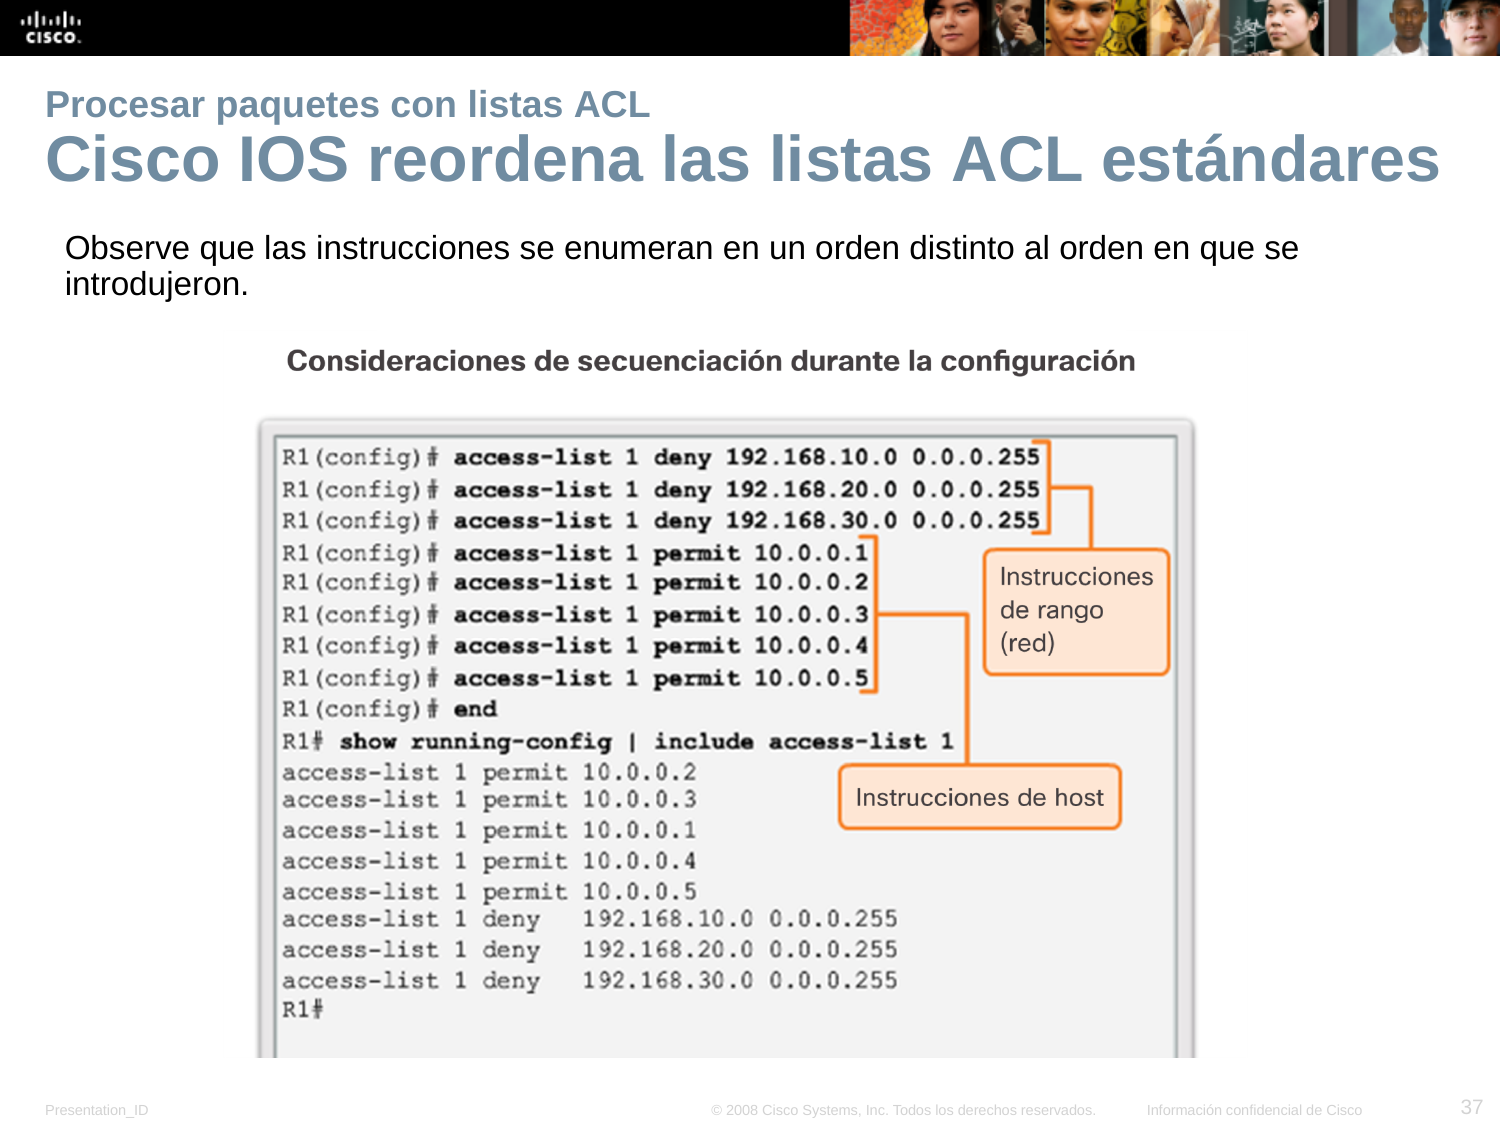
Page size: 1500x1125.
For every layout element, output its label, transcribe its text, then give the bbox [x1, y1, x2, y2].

text_box Observe que las instrucciones se enumeran en un orden distinto al orden en que se introdujeron. [50, 223, 1410, 311]
picture [223, 330, 1248, 1058]
picture [0, 0, 1500, 56]
title Procesar paquetes con listas ACL Cisco IOS reordena las listas ACL estándares [31, 64, 1471, 203]
